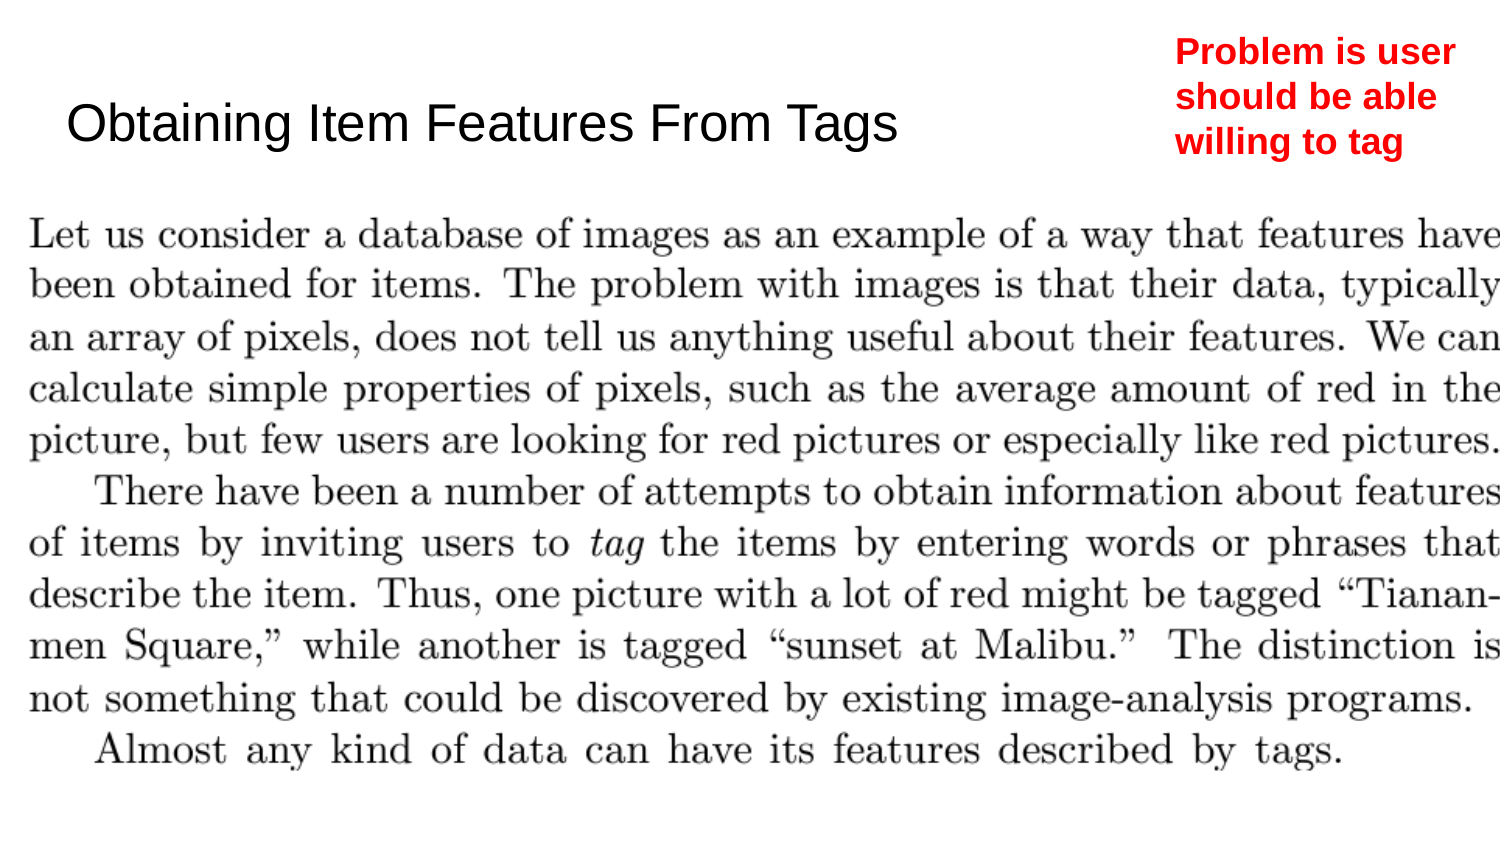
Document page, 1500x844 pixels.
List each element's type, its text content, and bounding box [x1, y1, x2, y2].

title Obtaining Item Features From Tags [51, 72, 1159, 167]
text_box Problem is user should be able willing to tag [1159, 12, 1500, 202]
picture [22, 204, 1500, 788]
